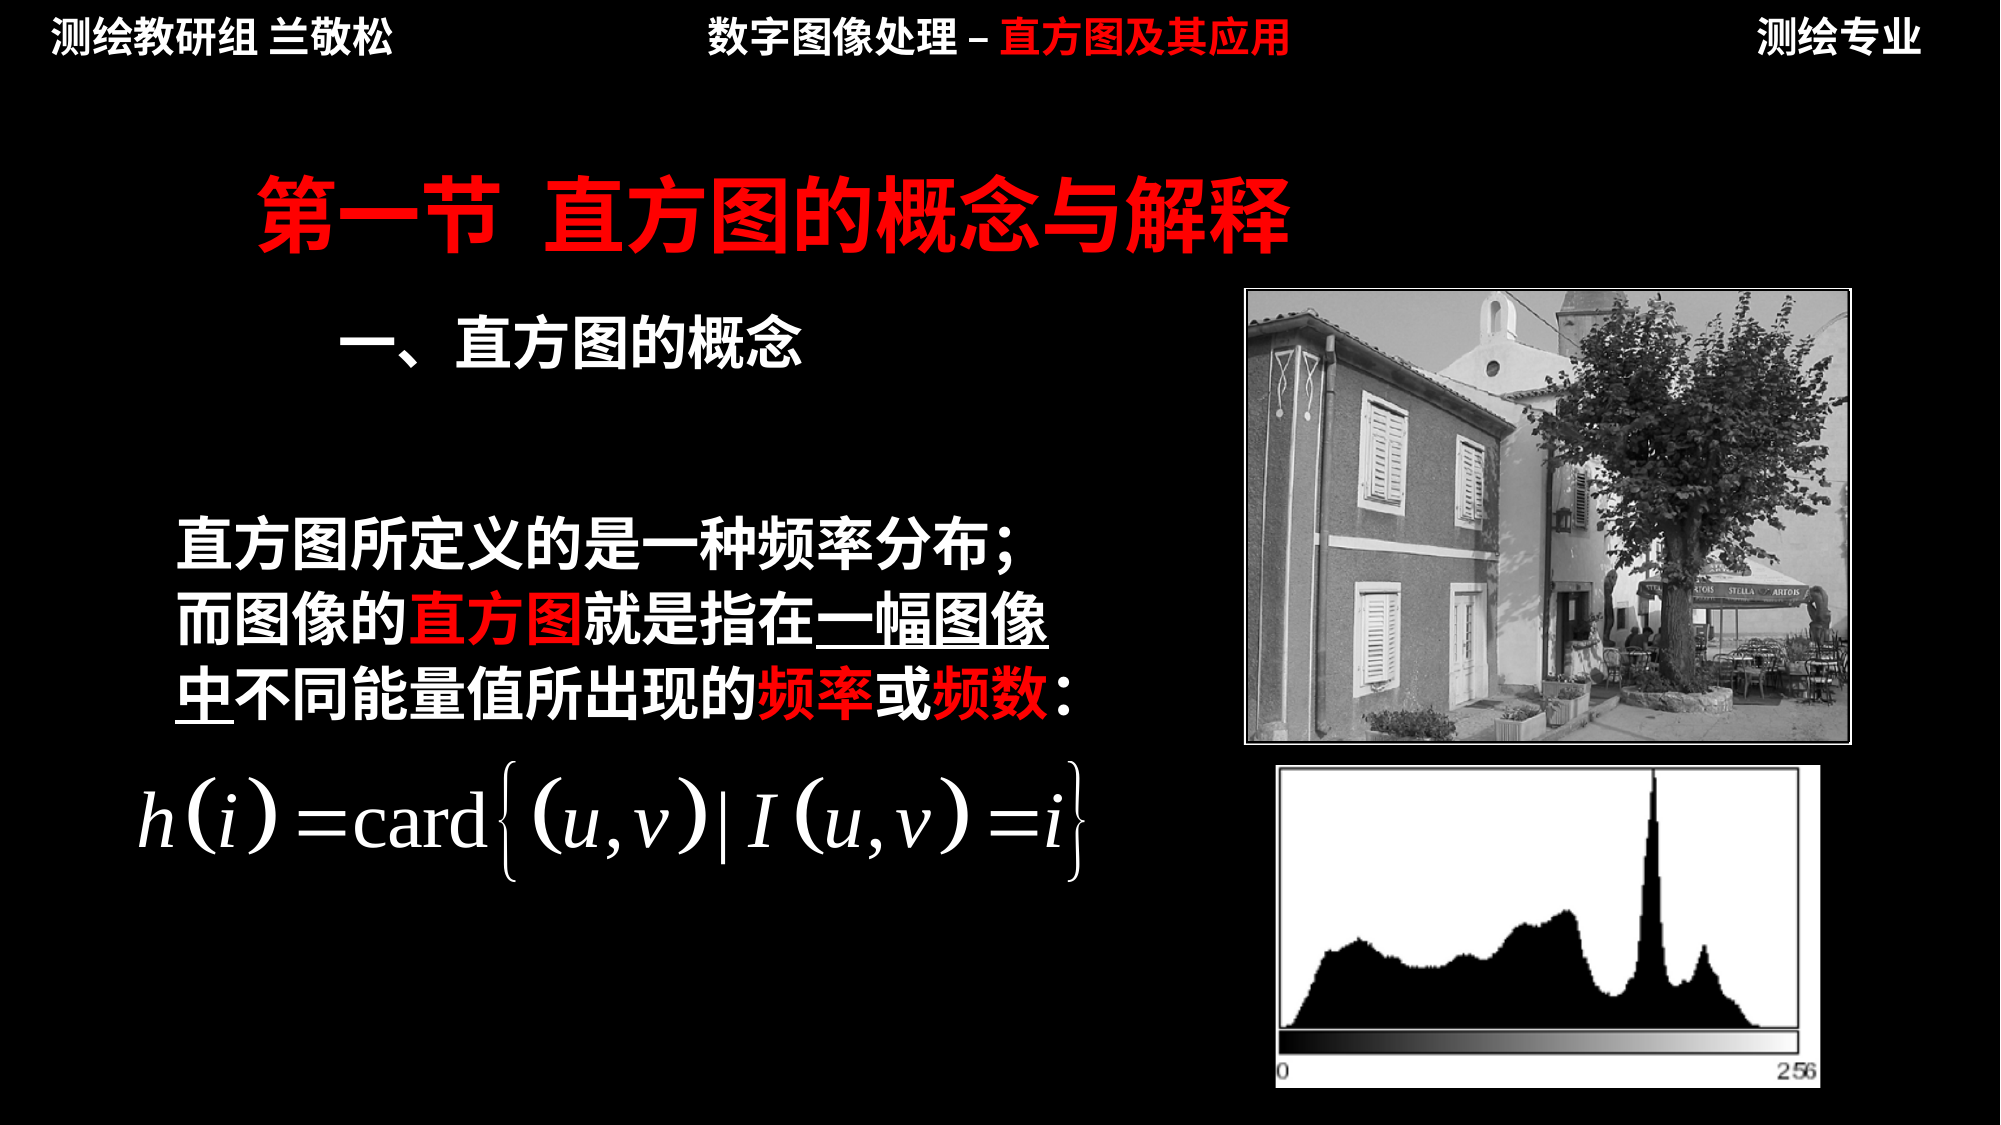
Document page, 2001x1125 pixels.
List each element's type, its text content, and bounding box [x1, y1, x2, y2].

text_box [1243, 288, 1852, 1088]
text_box 数字图像处理 – 直方图及其应用 [692, 3, 1308, 69]
text_box 测绘专业 [1741, 3, 1939, 69]
text_box 测绘教研组 兰敬松 [35, 3, 409, 69]
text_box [124, 494, 1113, 895]
text_box 一、直方图的概念 [323, 298, 847, 384]
text_box 第一节 直方图的概念与解释 [239, 155, 1307, 271]
